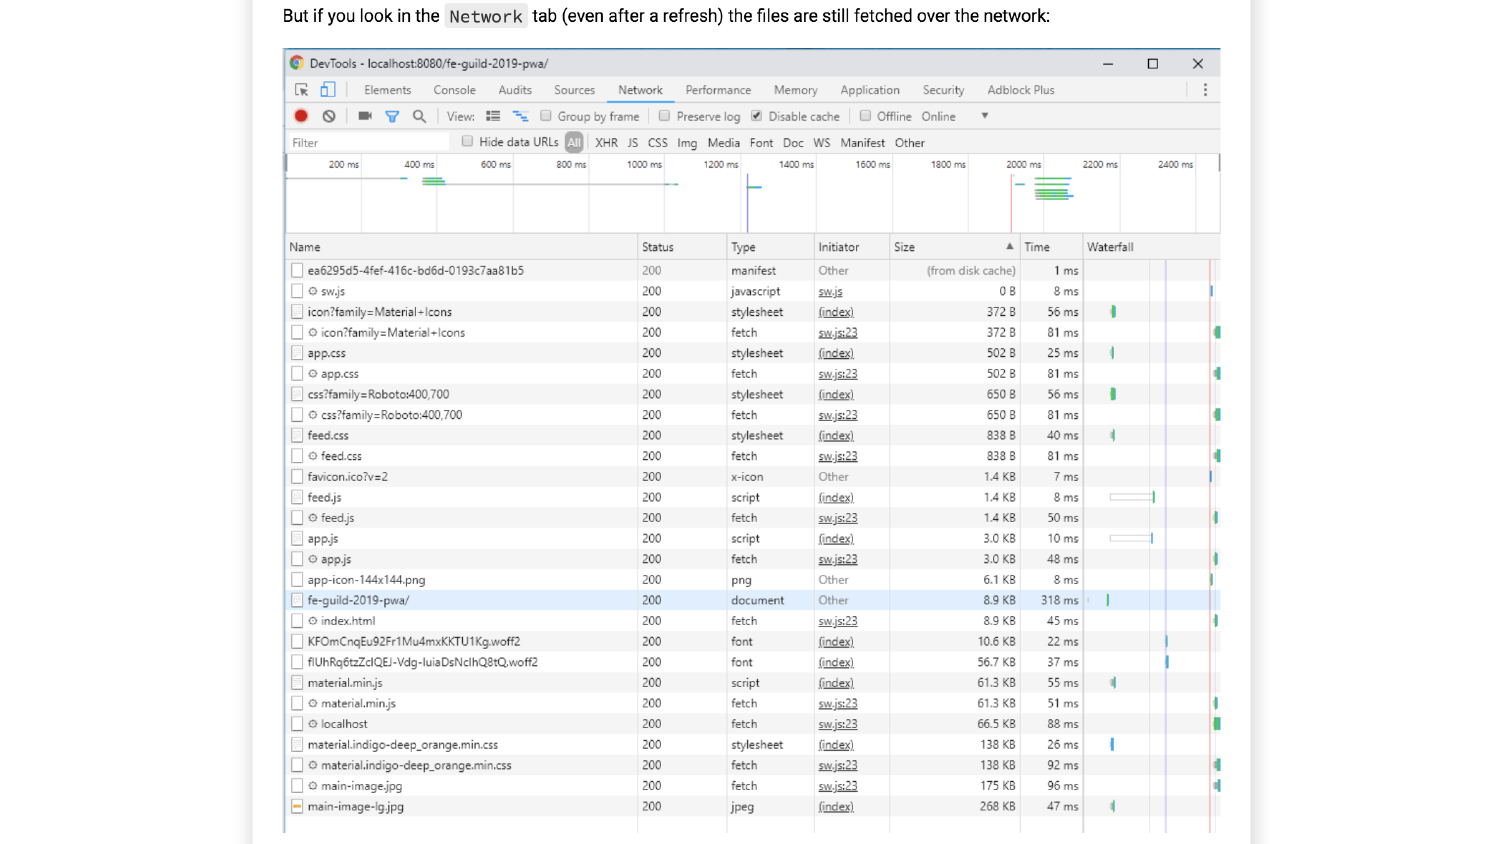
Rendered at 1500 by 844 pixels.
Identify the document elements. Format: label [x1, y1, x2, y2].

picture [231, 0, 1269, 844]
